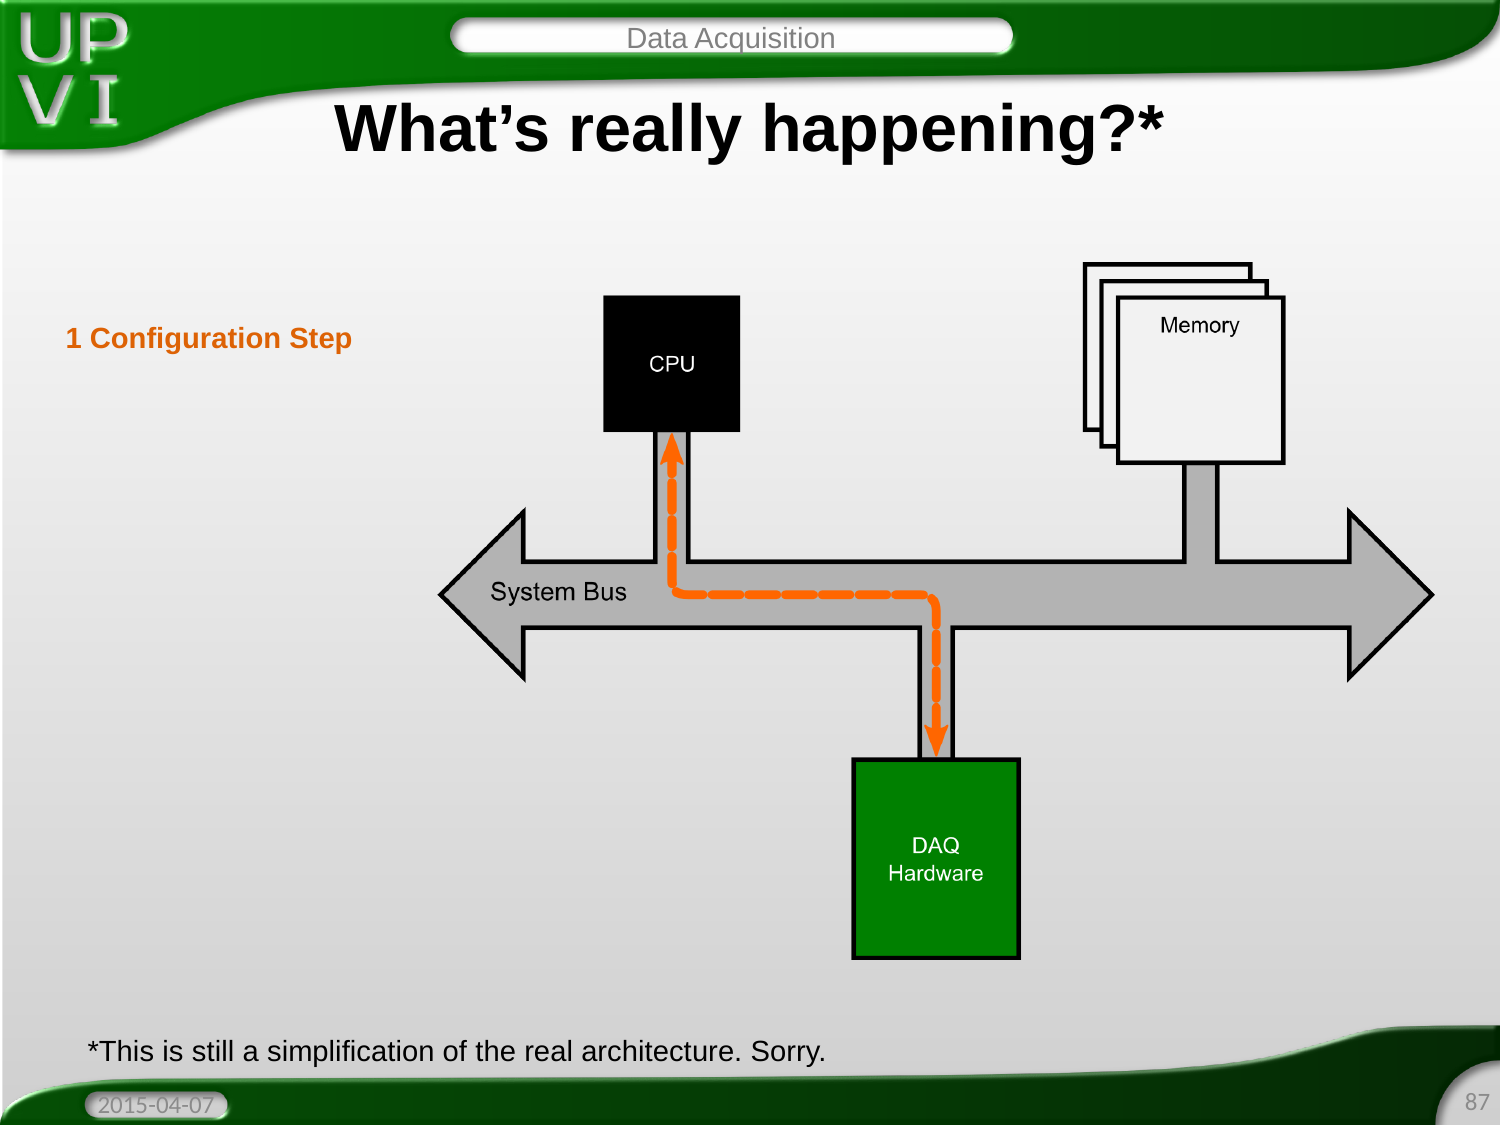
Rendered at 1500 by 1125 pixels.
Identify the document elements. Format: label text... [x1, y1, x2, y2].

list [437, 262, 1435, 961]
footer Data Acquisition [450, 6, 1013, 67]
text_box *This is still a simplification of the real architecture. Sorry. [72, 1024, 843, 1075]
title What’s really happening?* [75, 75, 1425, 175]
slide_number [75, 1075, 238, 1125]
picture [0, 0, 1500, 1125]
slide_number 87 [1155, 1069, 1500, 1125]
text_box 1 Configuration Step [50, 312, 368, 363]
